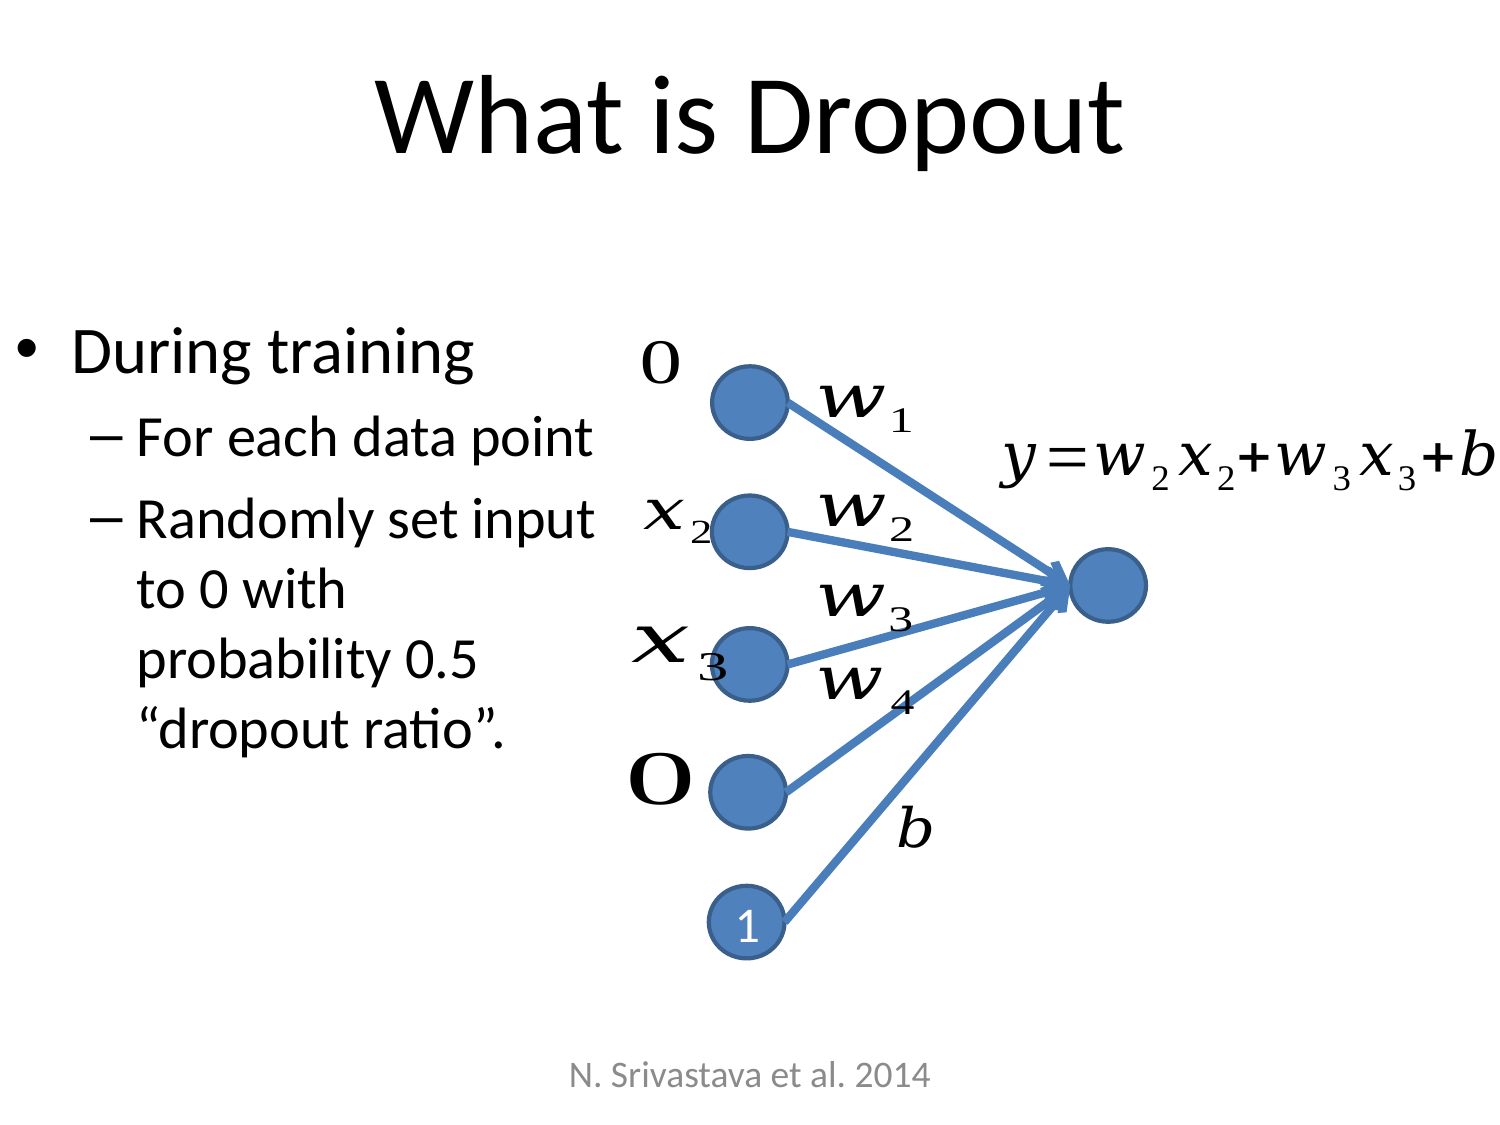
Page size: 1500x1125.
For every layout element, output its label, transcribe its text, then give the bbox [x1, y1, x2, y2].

text_box [709, 655, 718, 665]
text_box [784, 585, 1071, 923]
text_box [787, 531, 1071, 583]
text_box [709, 667, 720, 679]
text_box 1 [706, 883, 786, 961]
text_box [1075, 547, 1149, 624]
title What is Dropout [0, 0, 1500, 218]
text_box [709, 493, 782, 571]
text_box [711, 626, 778, 703]
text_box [787, 402, 1071, 531]
text_box [708, 753, 779, 831]
list During training For each data point Randomly set input to 0 with probability 0.5 “dropout ratio”. [0, 299, 616, 1014]
text_box [709, 364, 790, 441]
footer N. Srivastava et al. 2014 [512, 1042, 988, 1103]
